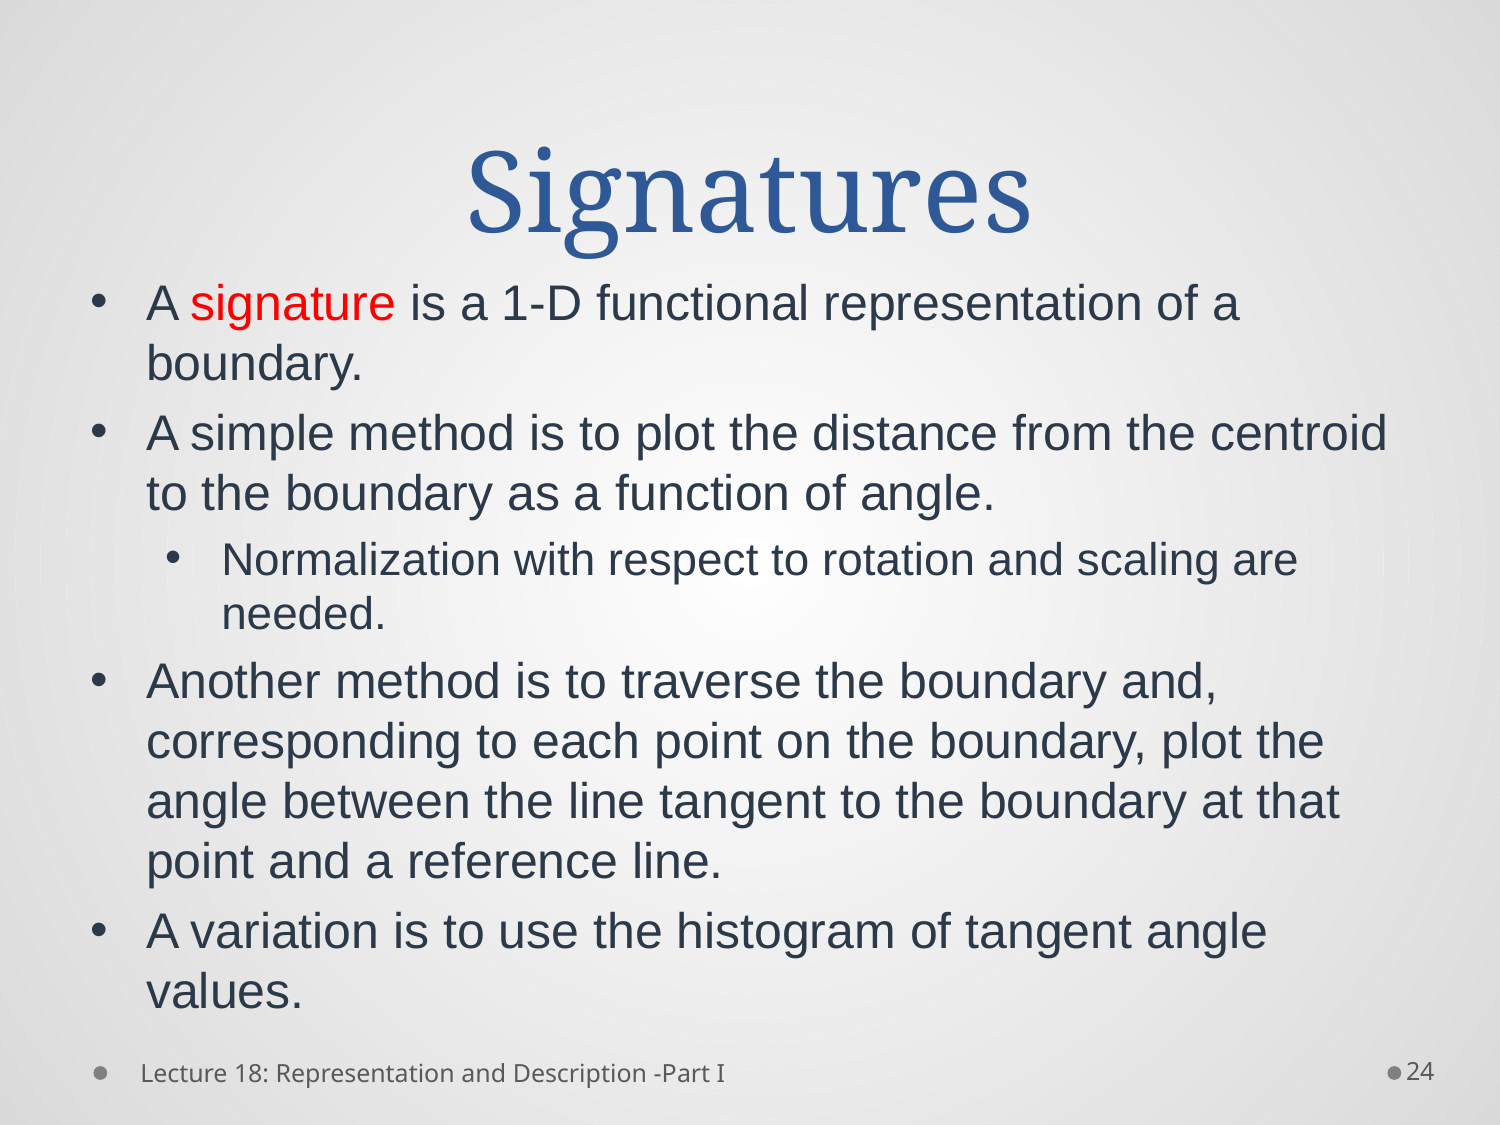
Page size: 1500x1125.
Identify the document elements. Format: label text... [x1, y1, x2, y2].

text_box [99, 287, 1450, 1030]
slide_number 24 [1401, 1042, 1494, 1103]
text_box A signature is a 1-D functional representation of a boundary. A simple method is to plot the distance from the centroid to the boundary as a function of angle. Normalization with respect to rotation and scaling are needed. Another method is to traverse the boundary and, corresponding to each point on the boundary, plot the angle between the line tangent to the boundary at that point and a reference line. A variation is to use the histogram of tangent angle values. [74, 262, 1425, 1005]
title Signatures [75, 0, 1425, 262]
